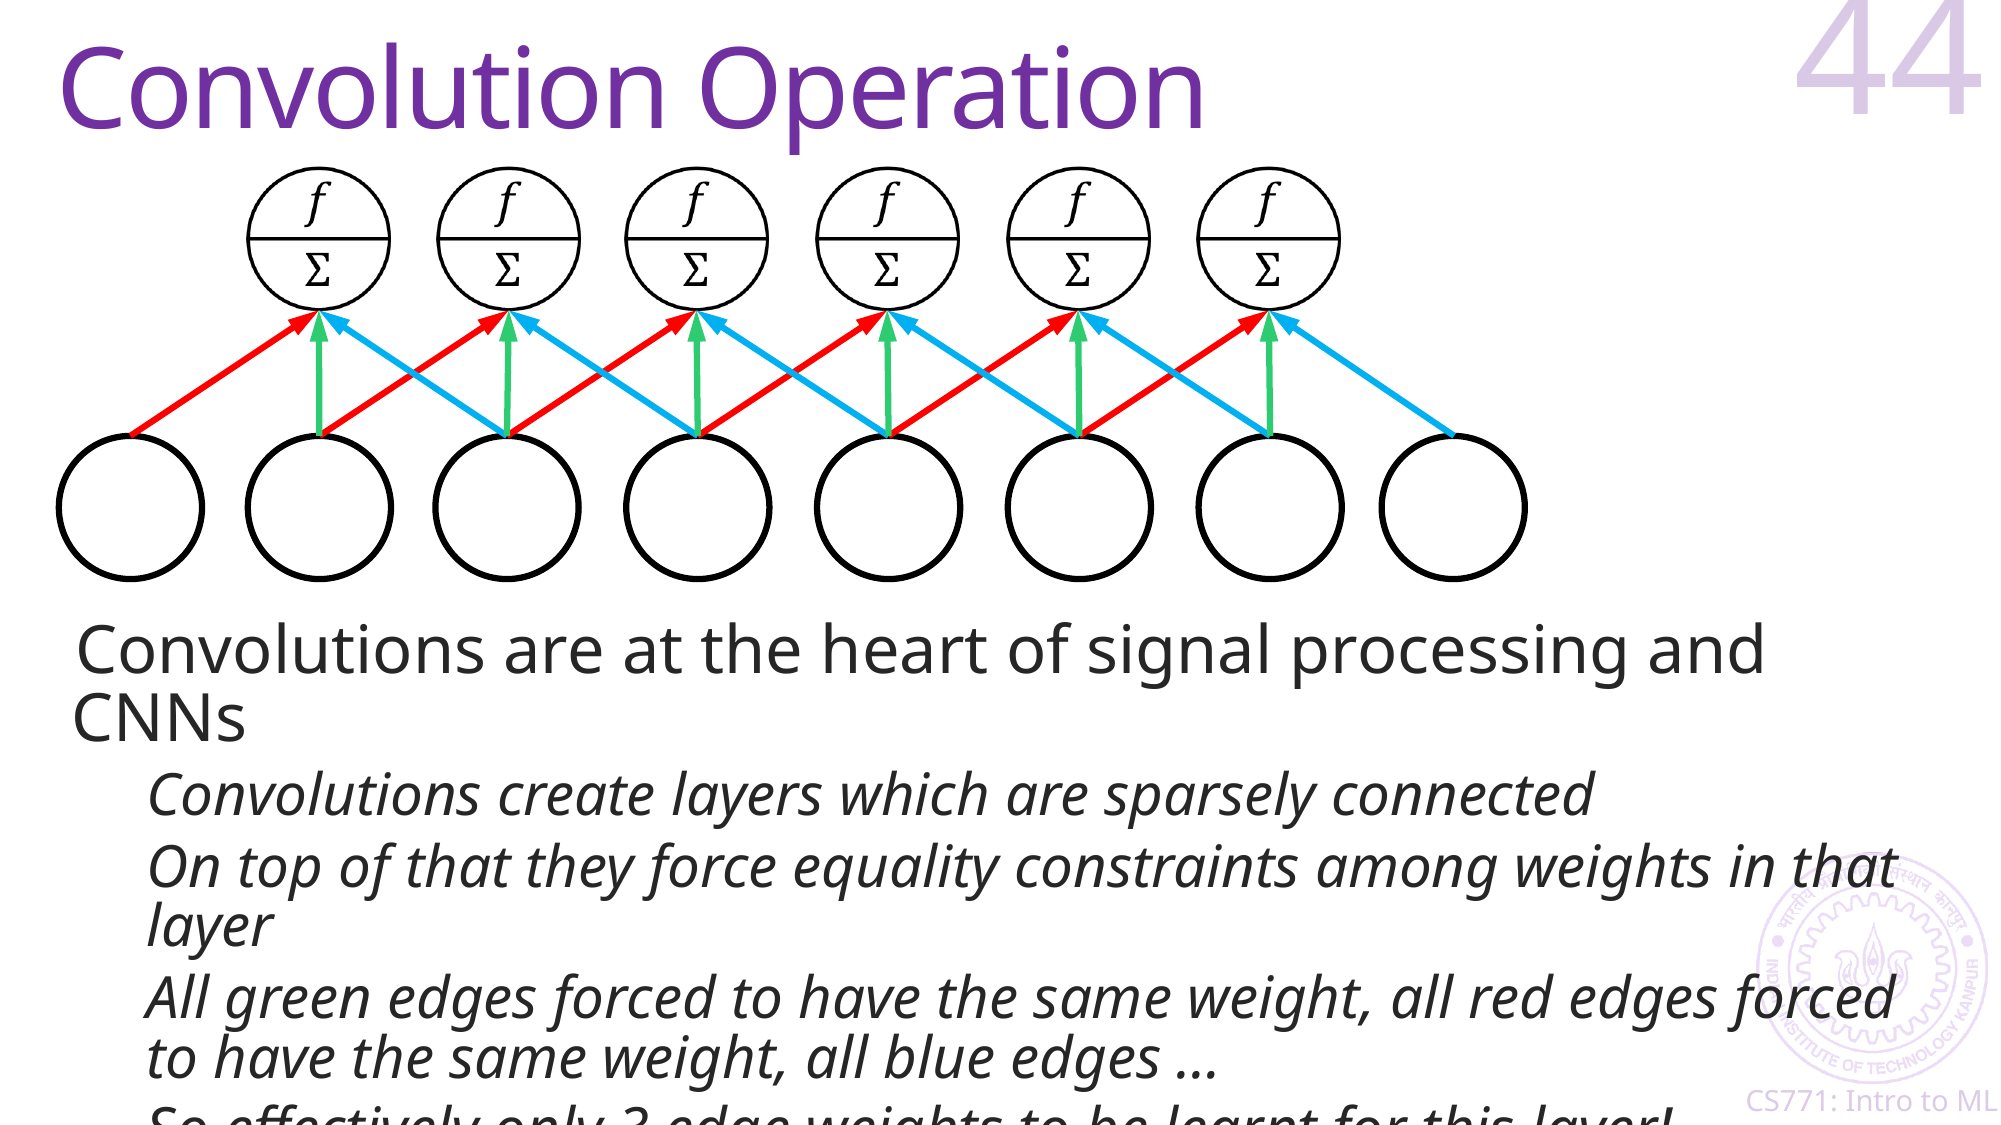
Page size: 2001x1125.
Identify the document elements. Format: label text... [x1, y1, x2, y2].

title Convolution Operation [41, 5, 1945, 183]
list Convolutions are at the heart of signal processing and CNNs Convolutions create layers which are sparsely connected On top of that they force equality constraints among weights in that layer All green edges forced to have the same weight, all red edges forced to have the same weight, all blue edges … So effectively only 3 edge weights to be learnt for this layer! A fully connected layer would have had 48 edges [41, 611, 1945, 1125]
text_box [58, 164, 1526, 580]
slide_number 44 [1520, 6, 2000, 183]
